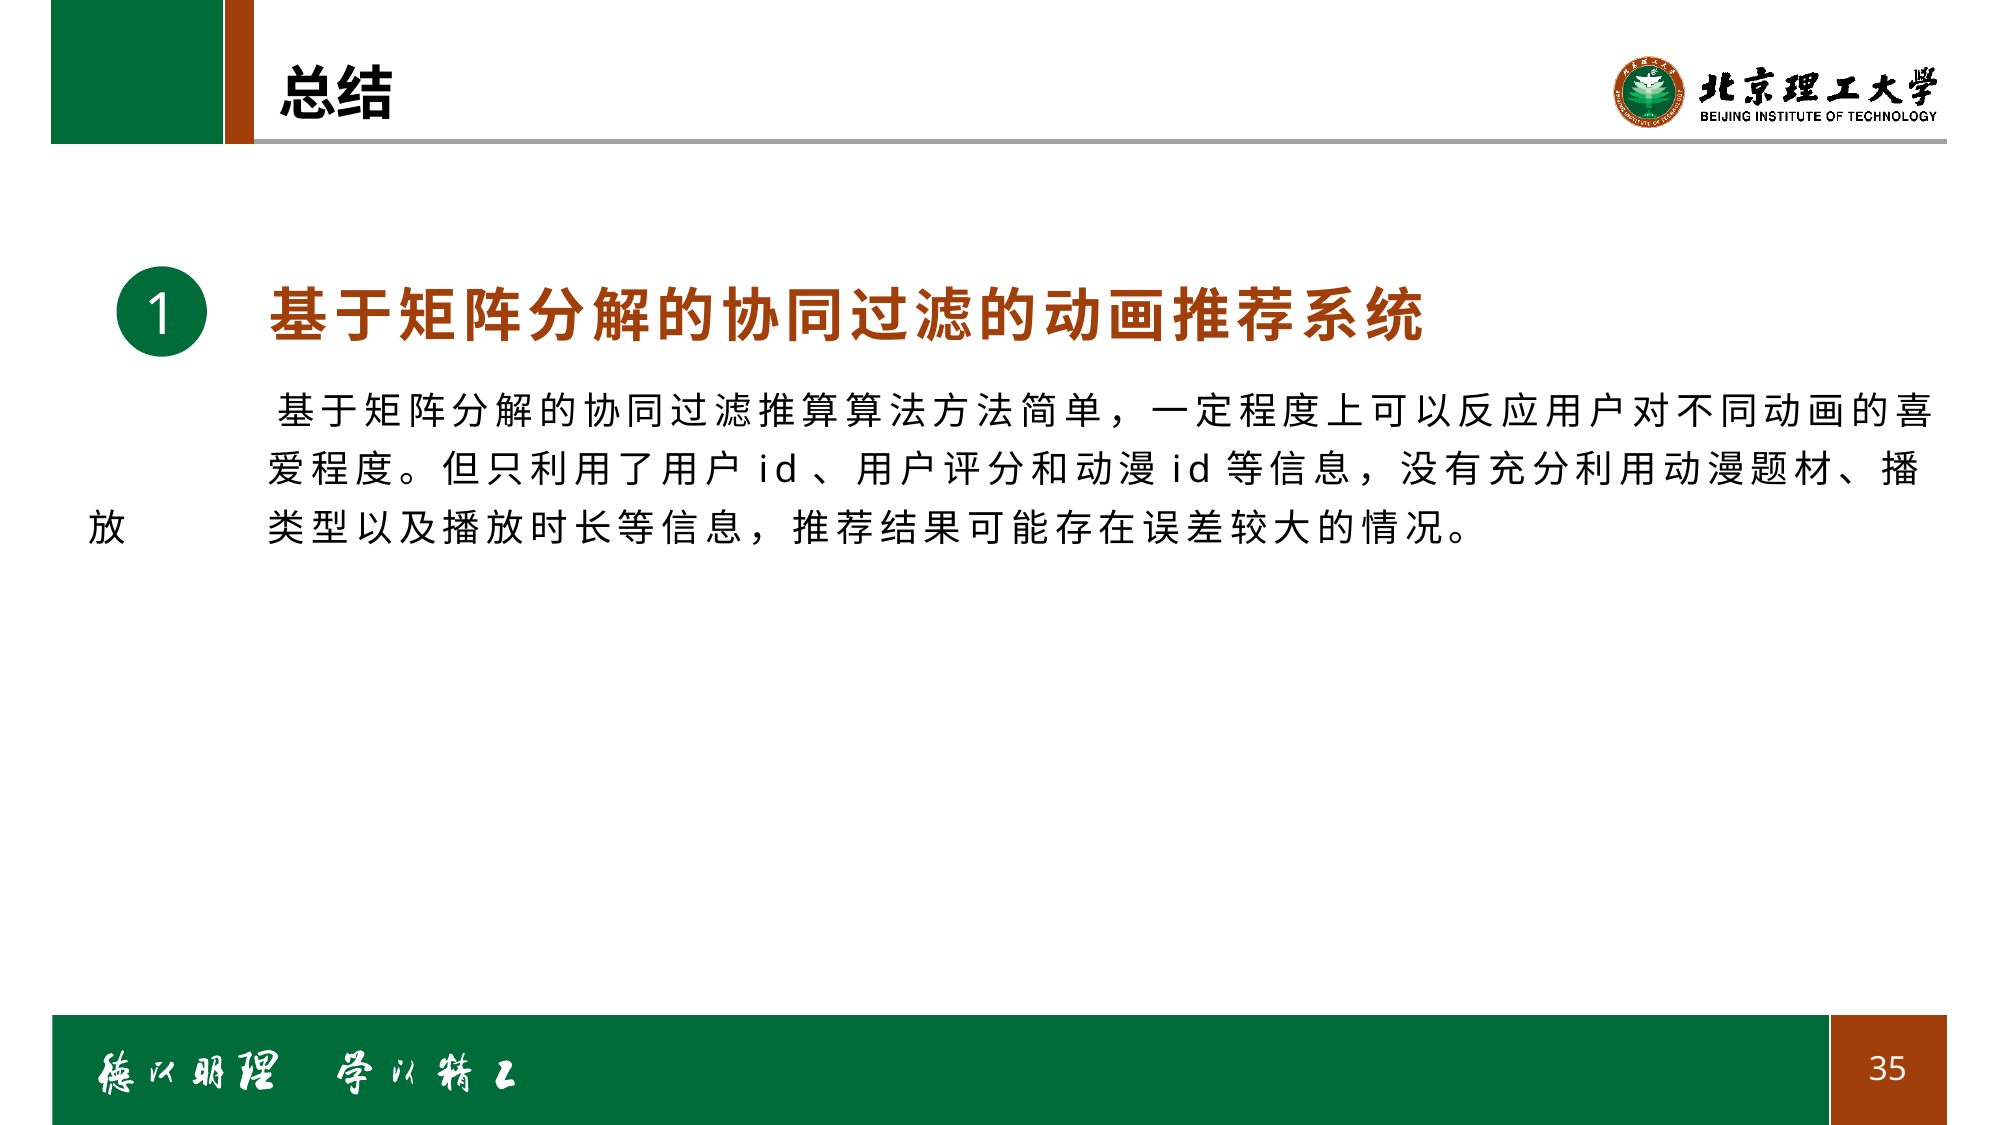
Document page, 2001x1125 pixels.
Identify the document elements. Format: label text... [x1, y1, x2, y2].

picture [1682, 56, 1937, 128]
text_box 1 [143, 266, 180, 270]
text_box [88, 270, 1946, 545]
title 总结 [263, 56, 1682, 136]
